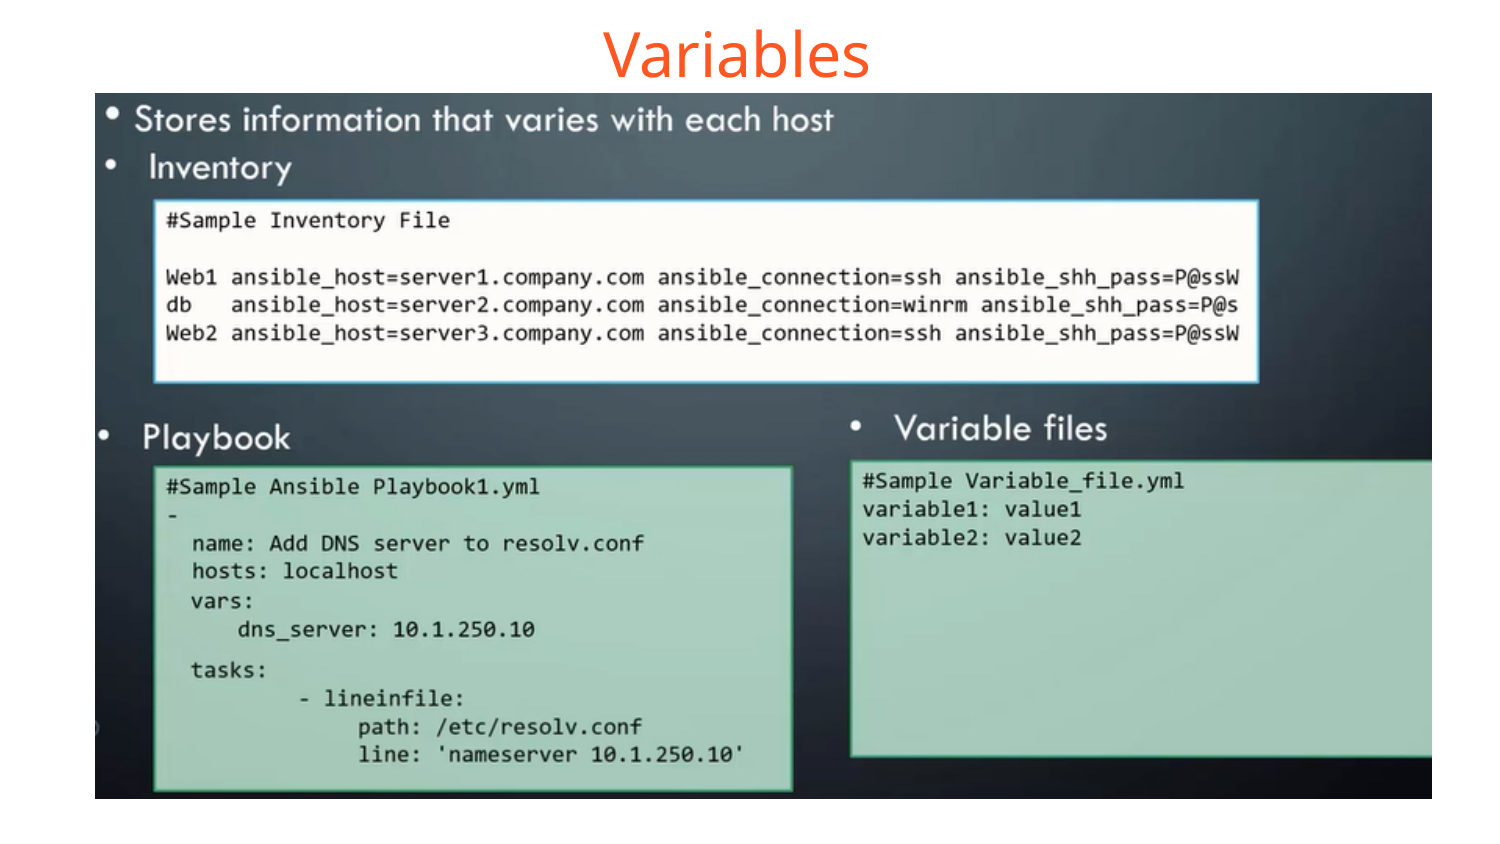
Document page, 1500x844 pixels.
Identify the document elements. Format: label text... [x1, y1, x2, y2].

title Variables [38, 0, 1437, 94]
picture [94, 93, 1432, 799]
